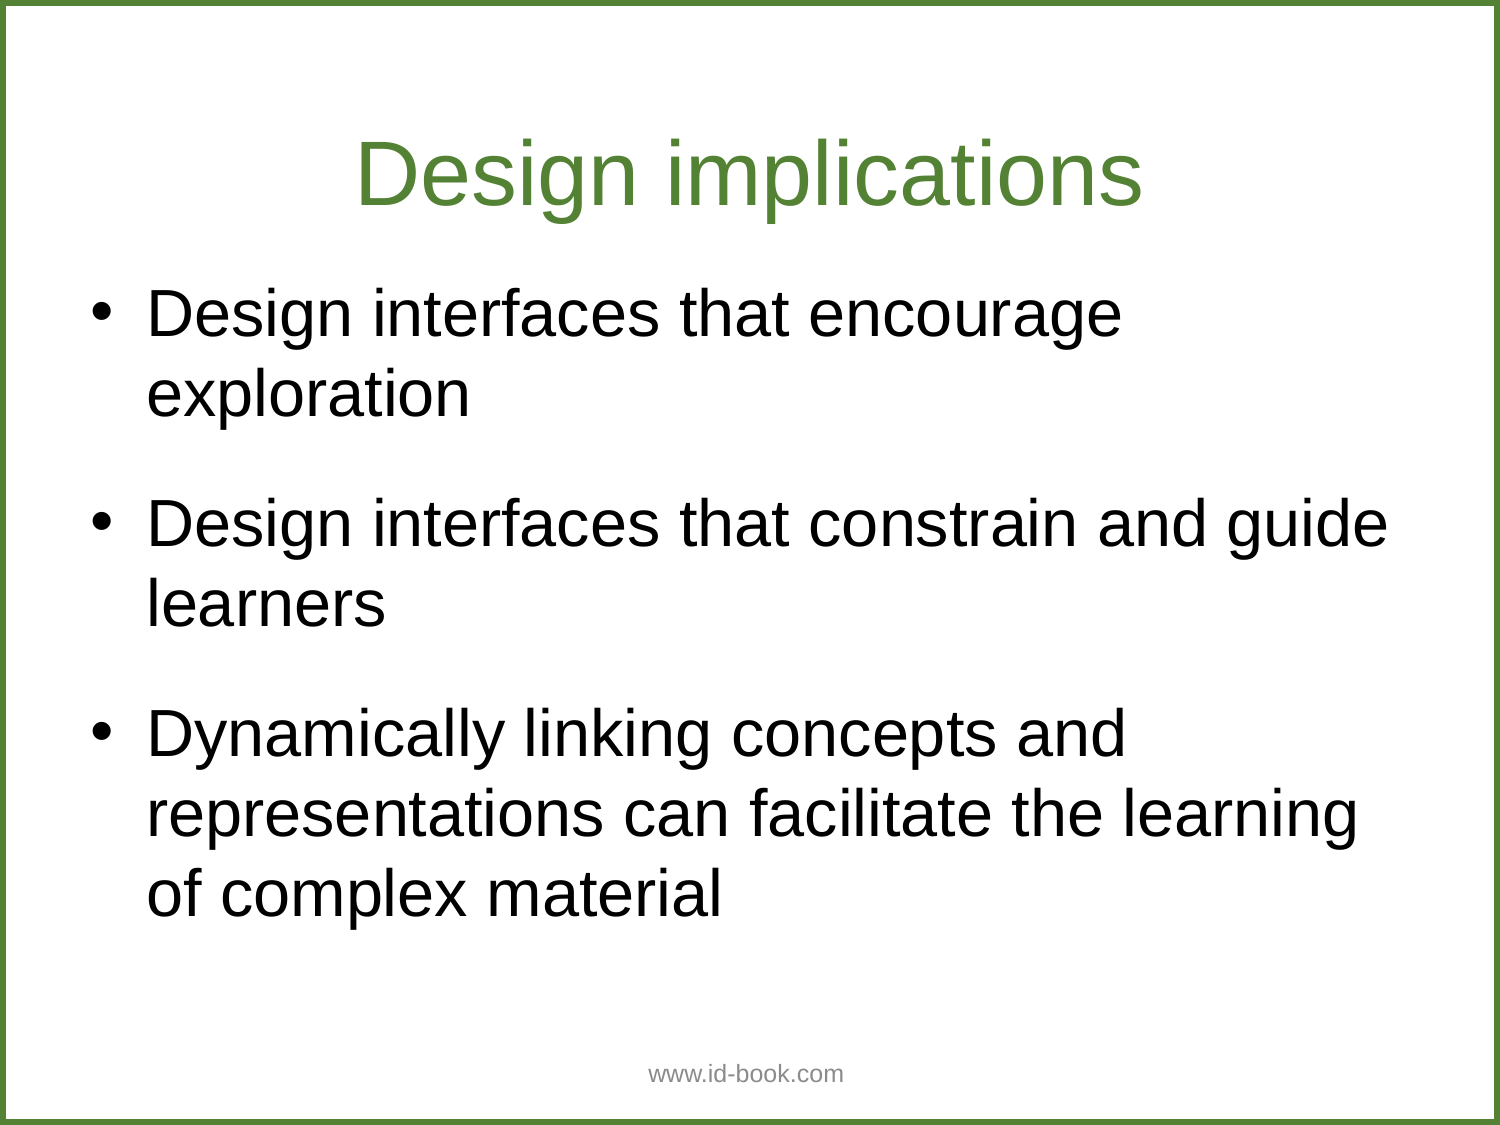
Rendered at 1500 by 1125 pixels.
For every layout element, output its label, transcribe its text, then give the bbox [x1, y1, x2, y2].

list Design interfaces that encourage exploration Design interfaces that constrain and guide learners Dynamically linking concepts and representations can facilitate the learning of complex material [75, 262, 1425, 1005]
footer www.id-book.com [512, 1042, 988, 1103]
title Design implications [103, 59, 1397, 262]
